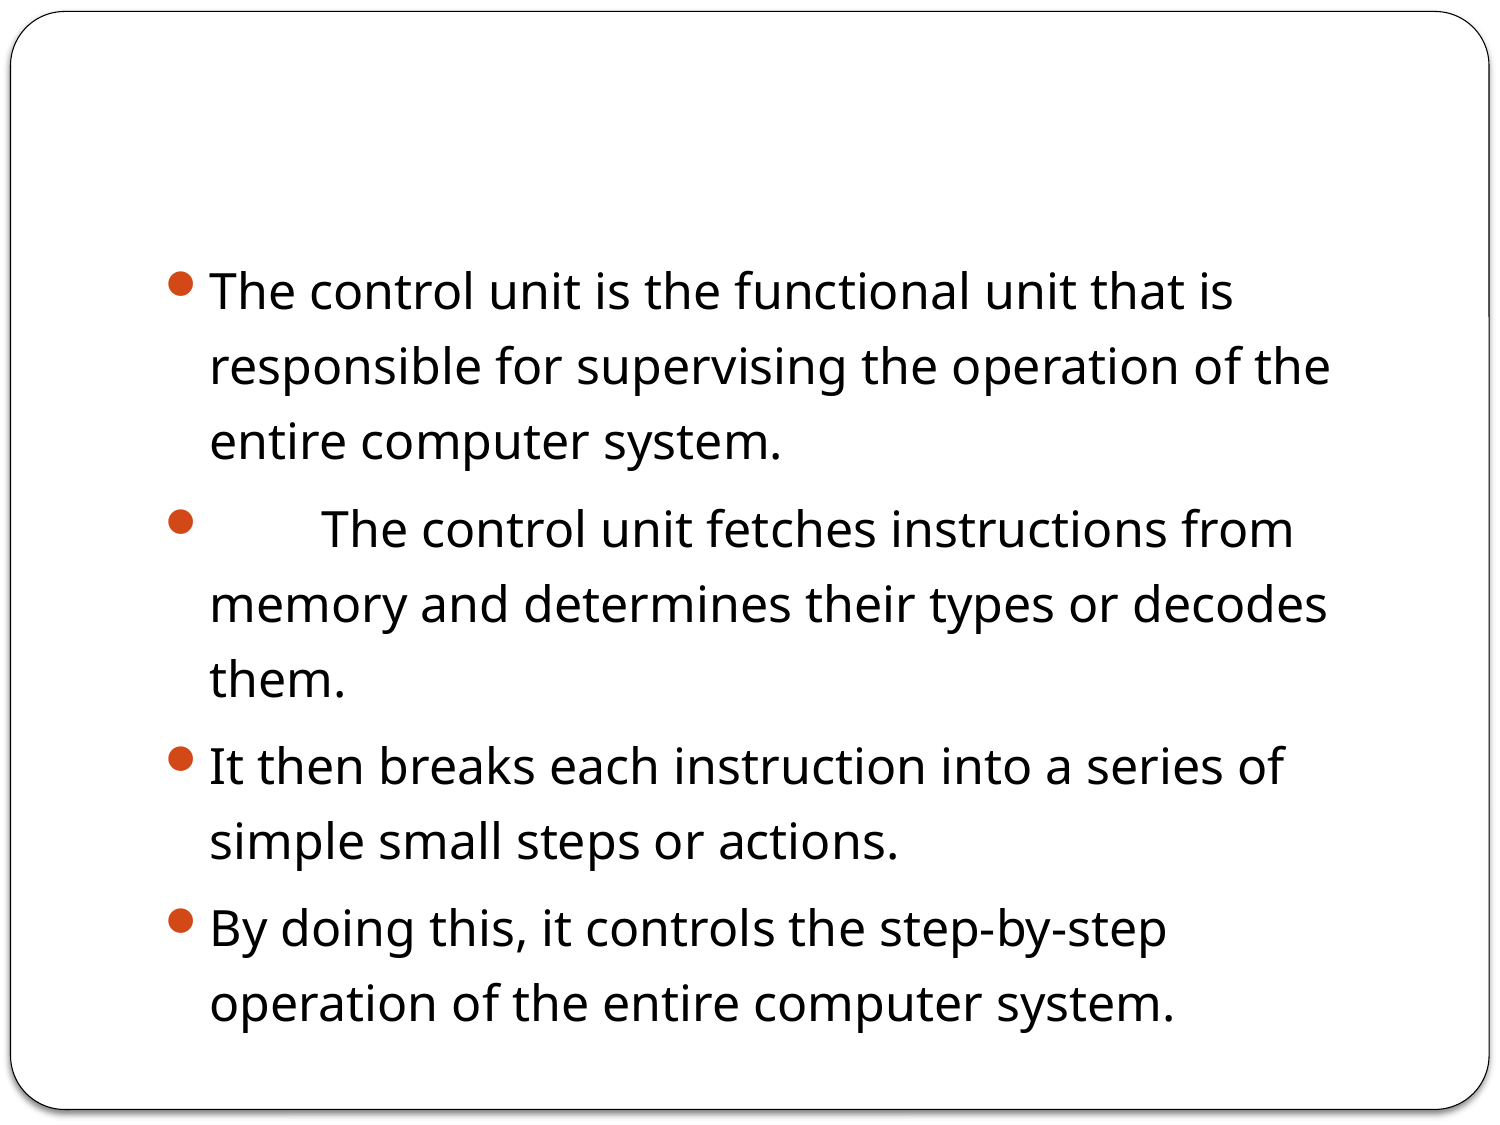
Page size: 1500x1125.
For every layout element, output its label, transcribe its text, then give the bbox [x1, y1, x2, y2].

list The control unit is the functional unit that is responsible for supervising the operation of the entire computer system. The control unit fetches instructions from memory and determines their types or decodes them. It then breaks each instruction into a series of simple small steps or actions. By doing this, it controls the step-by-step operation of the entire computer system. [150, 237, 1425, 988]
